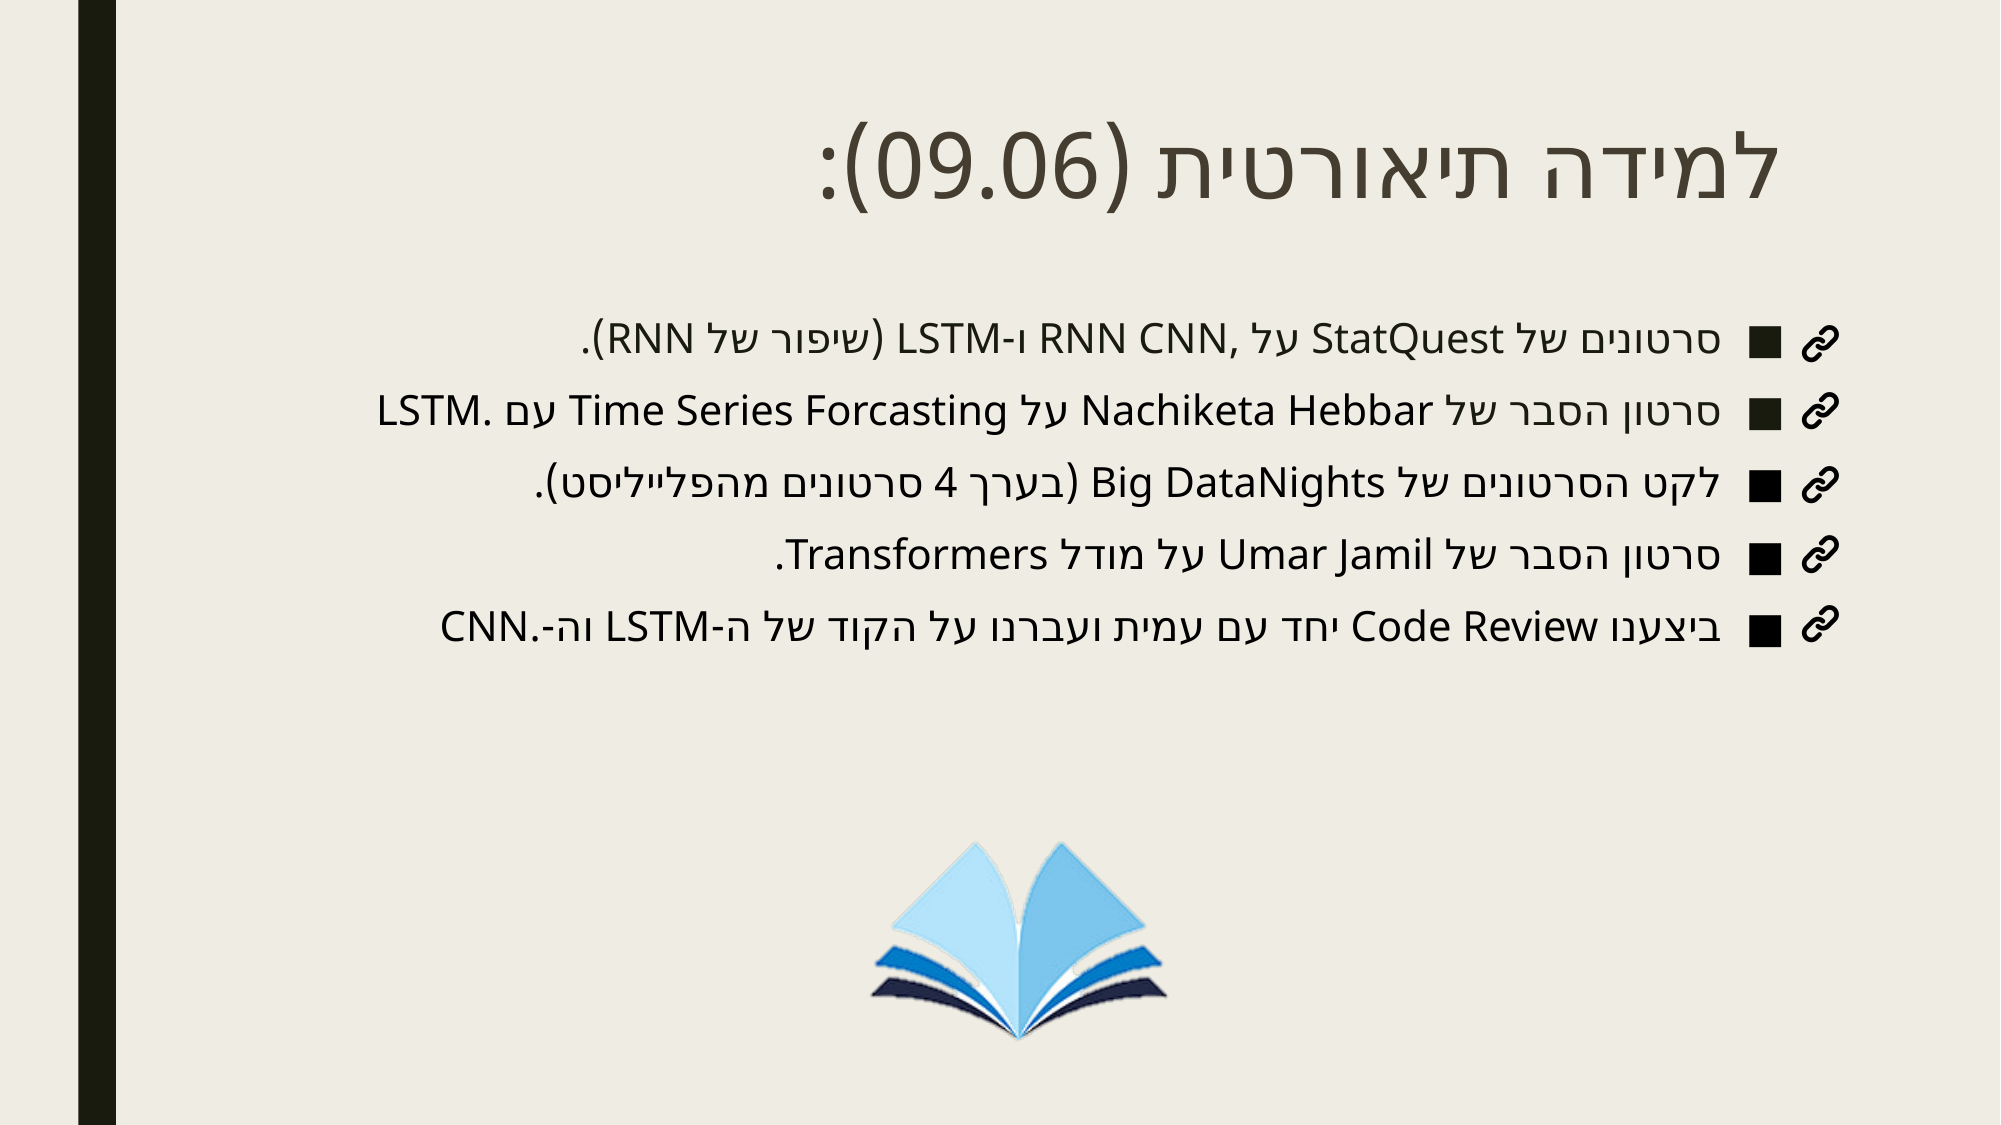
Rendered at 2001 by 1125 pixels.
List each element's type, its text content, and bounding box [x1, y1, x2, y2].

picture [1799, 323, 1841, 364]
picture [1799, 533, 1841, 575]
title למידה תיאורטית (09.06): [225, 112, 1800, 242]
picture [1799, 603, 1841, 644]
list סרטונים של StatQuest על ,RNN CNN ו-LSTM (שיפור של RNN). סרטון הסבר של Nachiketa Hebbar על Time Series Forcasting עם .LSTM לקט הסרטונים של Big DataNights (בערך 4 סרטונים מהפלייליסט). סרטון הסבר של Umar Jamil על מודל Transformers. ביצענו Code Review יחד עם עמית ועברנו על הקוד של ה-LSTM וה-.CNN [225, 308, 1800, 963]
picture [1799, 464, 1841, 505]
picture [1799, 390, 1841, 431]
picture [836, 829, 1218, 1062]
